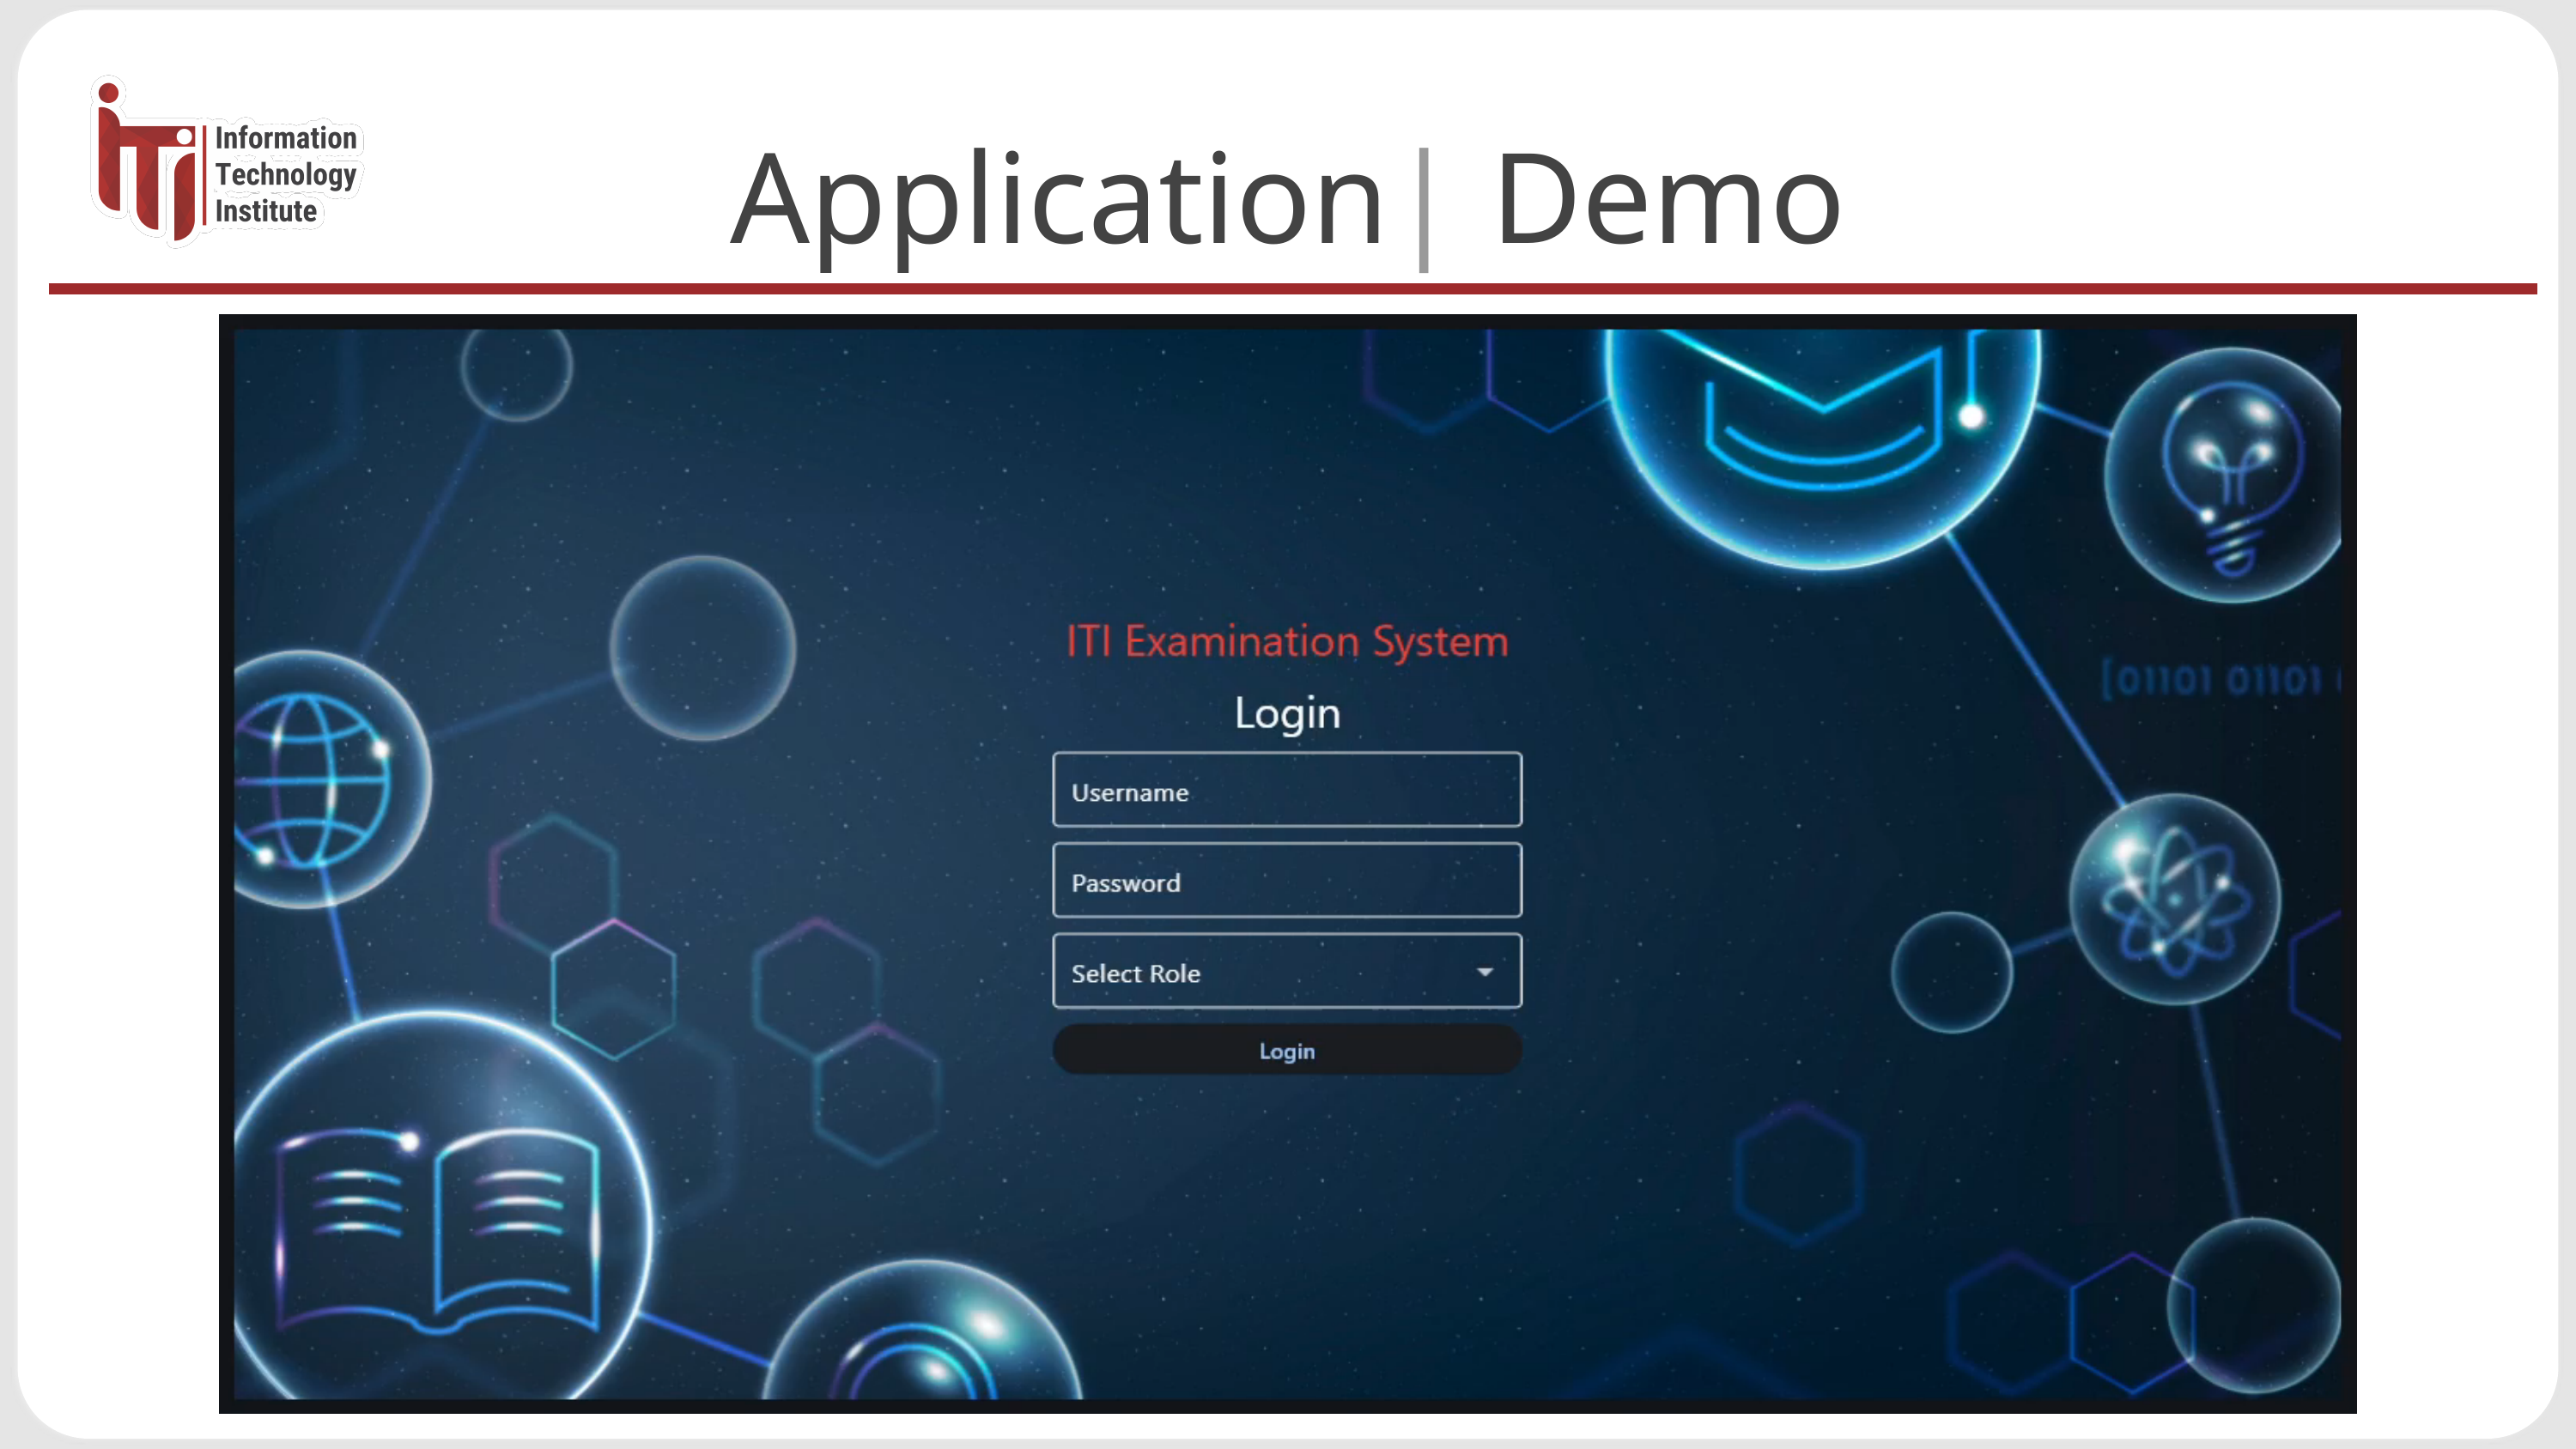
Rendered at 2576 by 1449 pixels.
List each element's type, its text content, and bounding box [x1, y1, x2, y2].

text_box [218, 313, 2358, 1416]
text_box [17, 9, 2559, 1439]
picture [85, 75, 370, 249]
title Application| Demo [88, 75, 2488, 283]
